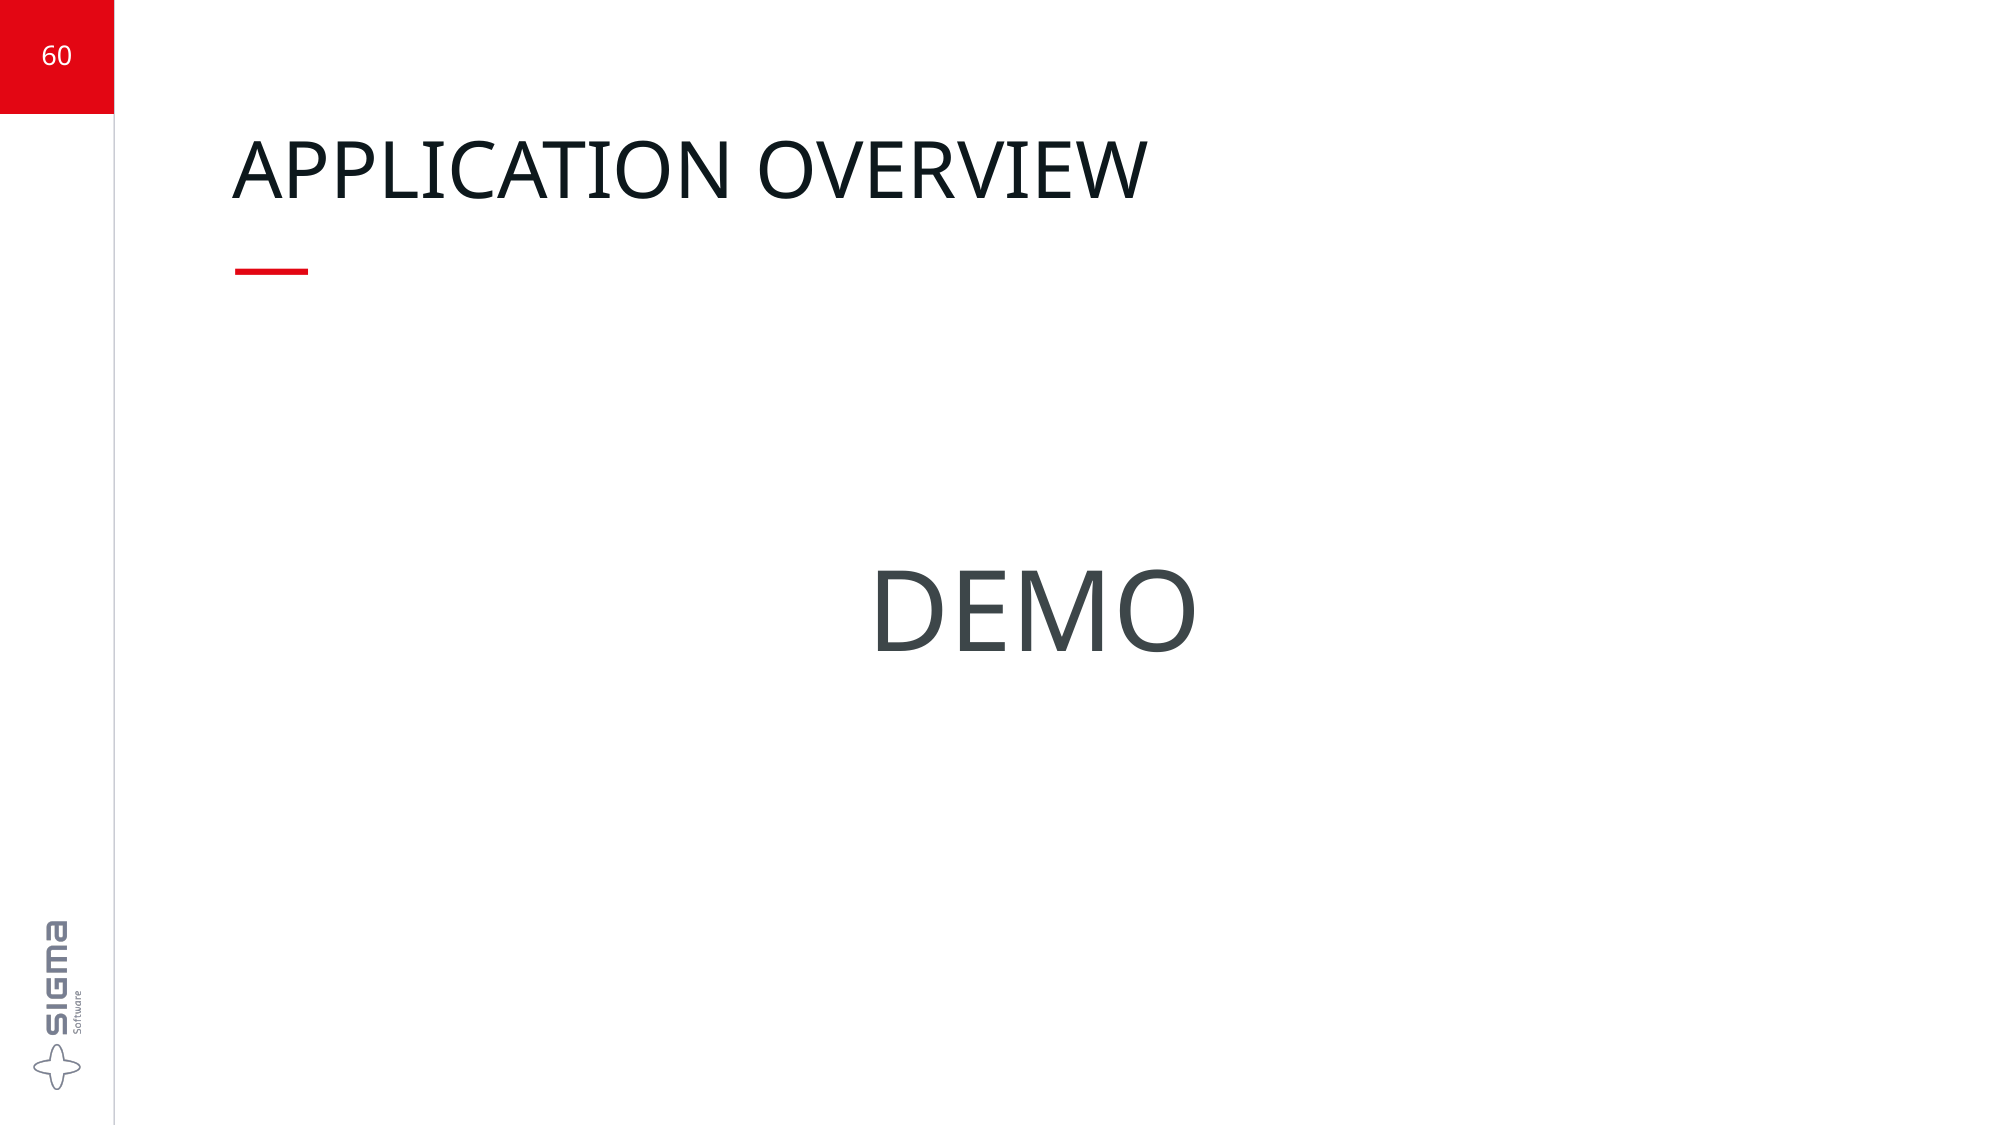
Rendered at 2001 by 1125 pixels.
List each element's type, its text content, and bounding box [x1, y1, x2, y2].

title APPLICATION OVERVIEW — [232, 119, 1886, 312]
slide_number 60 [0, 0, 114, 114]
picture [34, 922, 81, 1090]
text_box DEMO [866, 471, 1238, 675]
